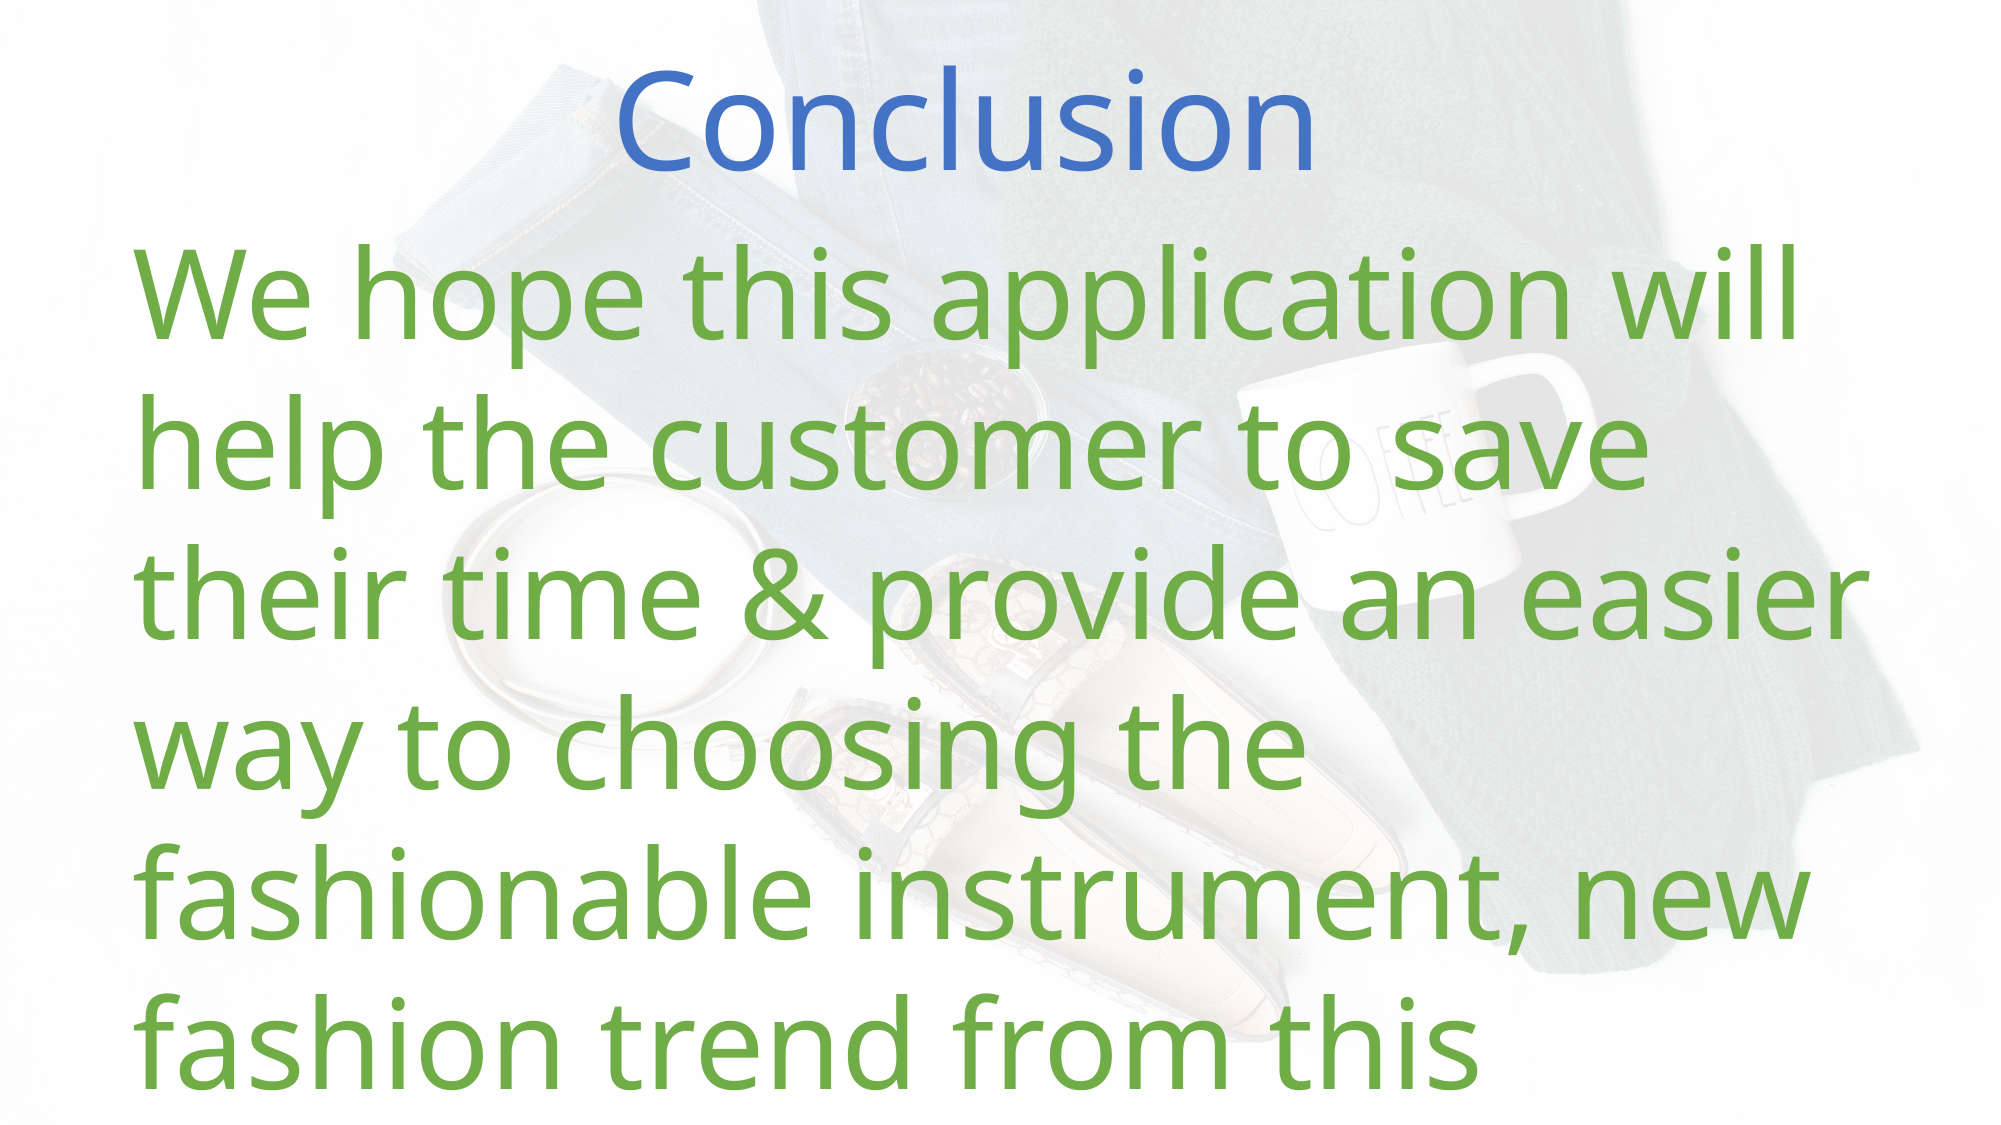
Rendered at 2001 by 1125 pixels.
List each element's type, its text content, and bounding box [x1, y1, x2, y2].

text_box Conclusion [84, 25, 1850, 206]
text_box We hope this application will help the customer to save their time & provide an easier way to choosing the fashionable instrument, new fashion trend from this system. [117, 207, 1916, 1125]
